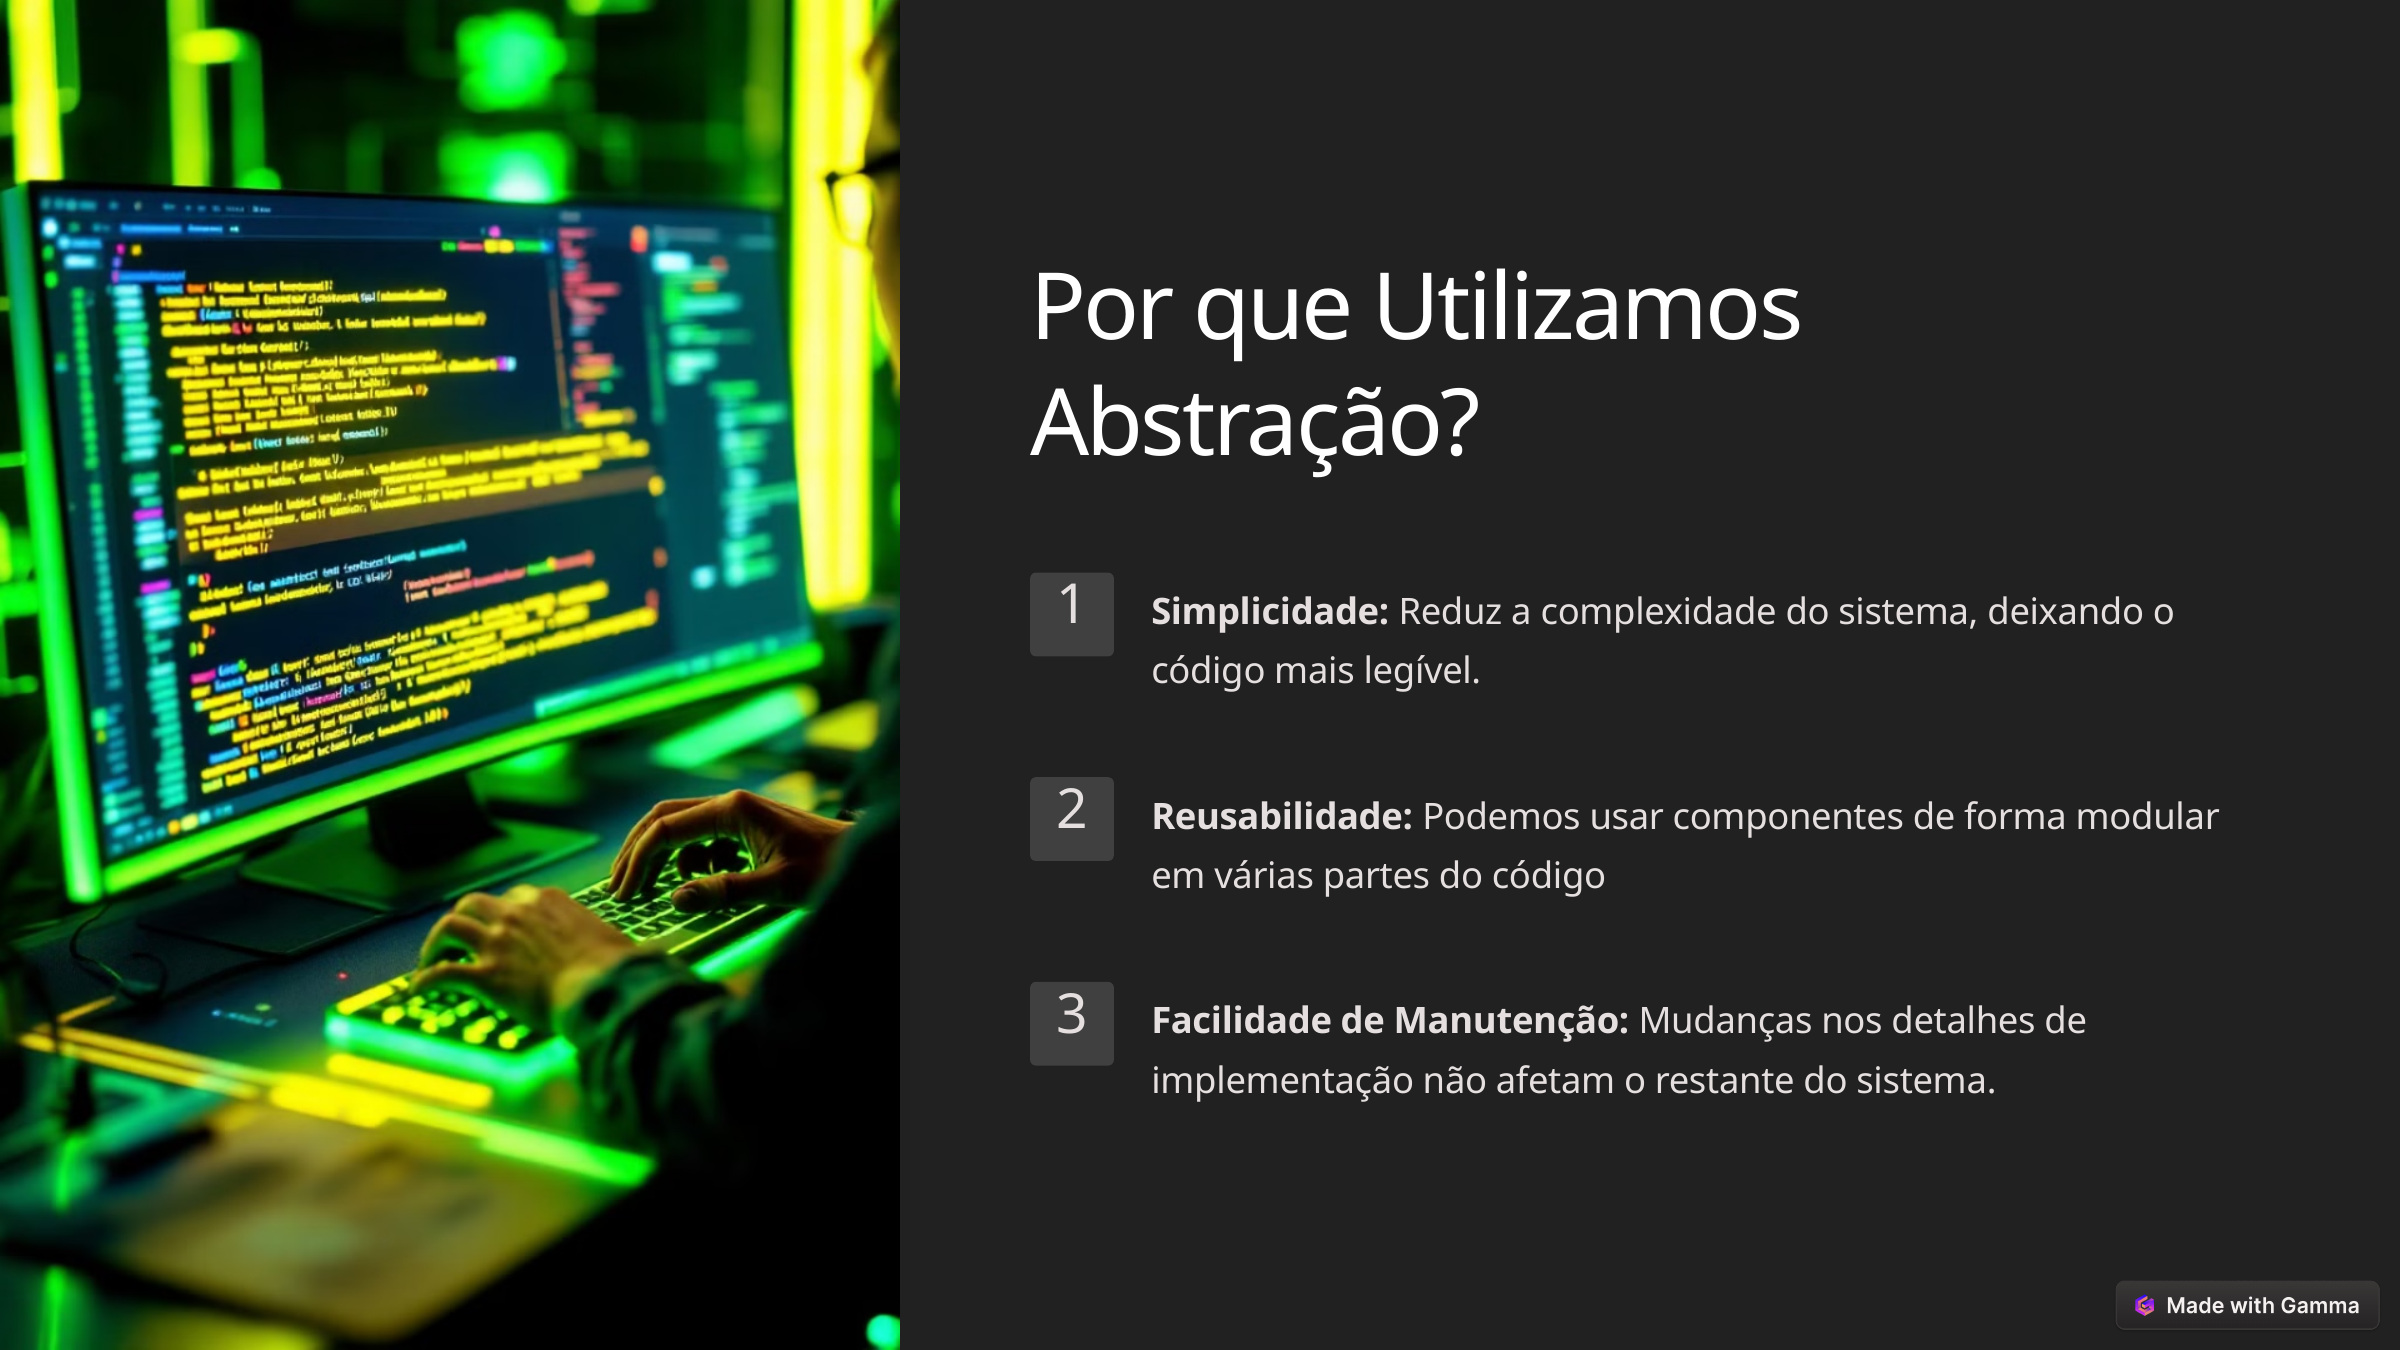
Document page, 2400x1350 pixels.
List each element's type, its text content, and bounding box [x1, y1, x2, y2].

text_box Por que Utilizamos Abstração? [1030, 242, 2270, 475]
text_box [1030, 572, 1114, 657]
text_box 2 [1044, 784, 1100, 854]
text_box Simplicidade: Reduz a complexidade do sistema, deixando o código mais legível. [1151, 572, 2270, 692]
text_box Reusabilidade: Podemos usar componentes de forma modular em várias partes do código [1151, 777, 2270, 897]
text_box [1030, 981, 1114, 1066]
text_box [1030, 777, 1114, 861]
text_box Facilidade de Manutenção: Mudanças nos detalhes de implementação não afetam o restante do sistema. [1151, 981, 2270, 1101]
text_box 1 [1044, 579, 1100, 650]
text_box 3 [1044, 988, 1100, 1059]
picture [2106, 1271, 2389, 1339]
picture [0, 0, 900, 1350]
